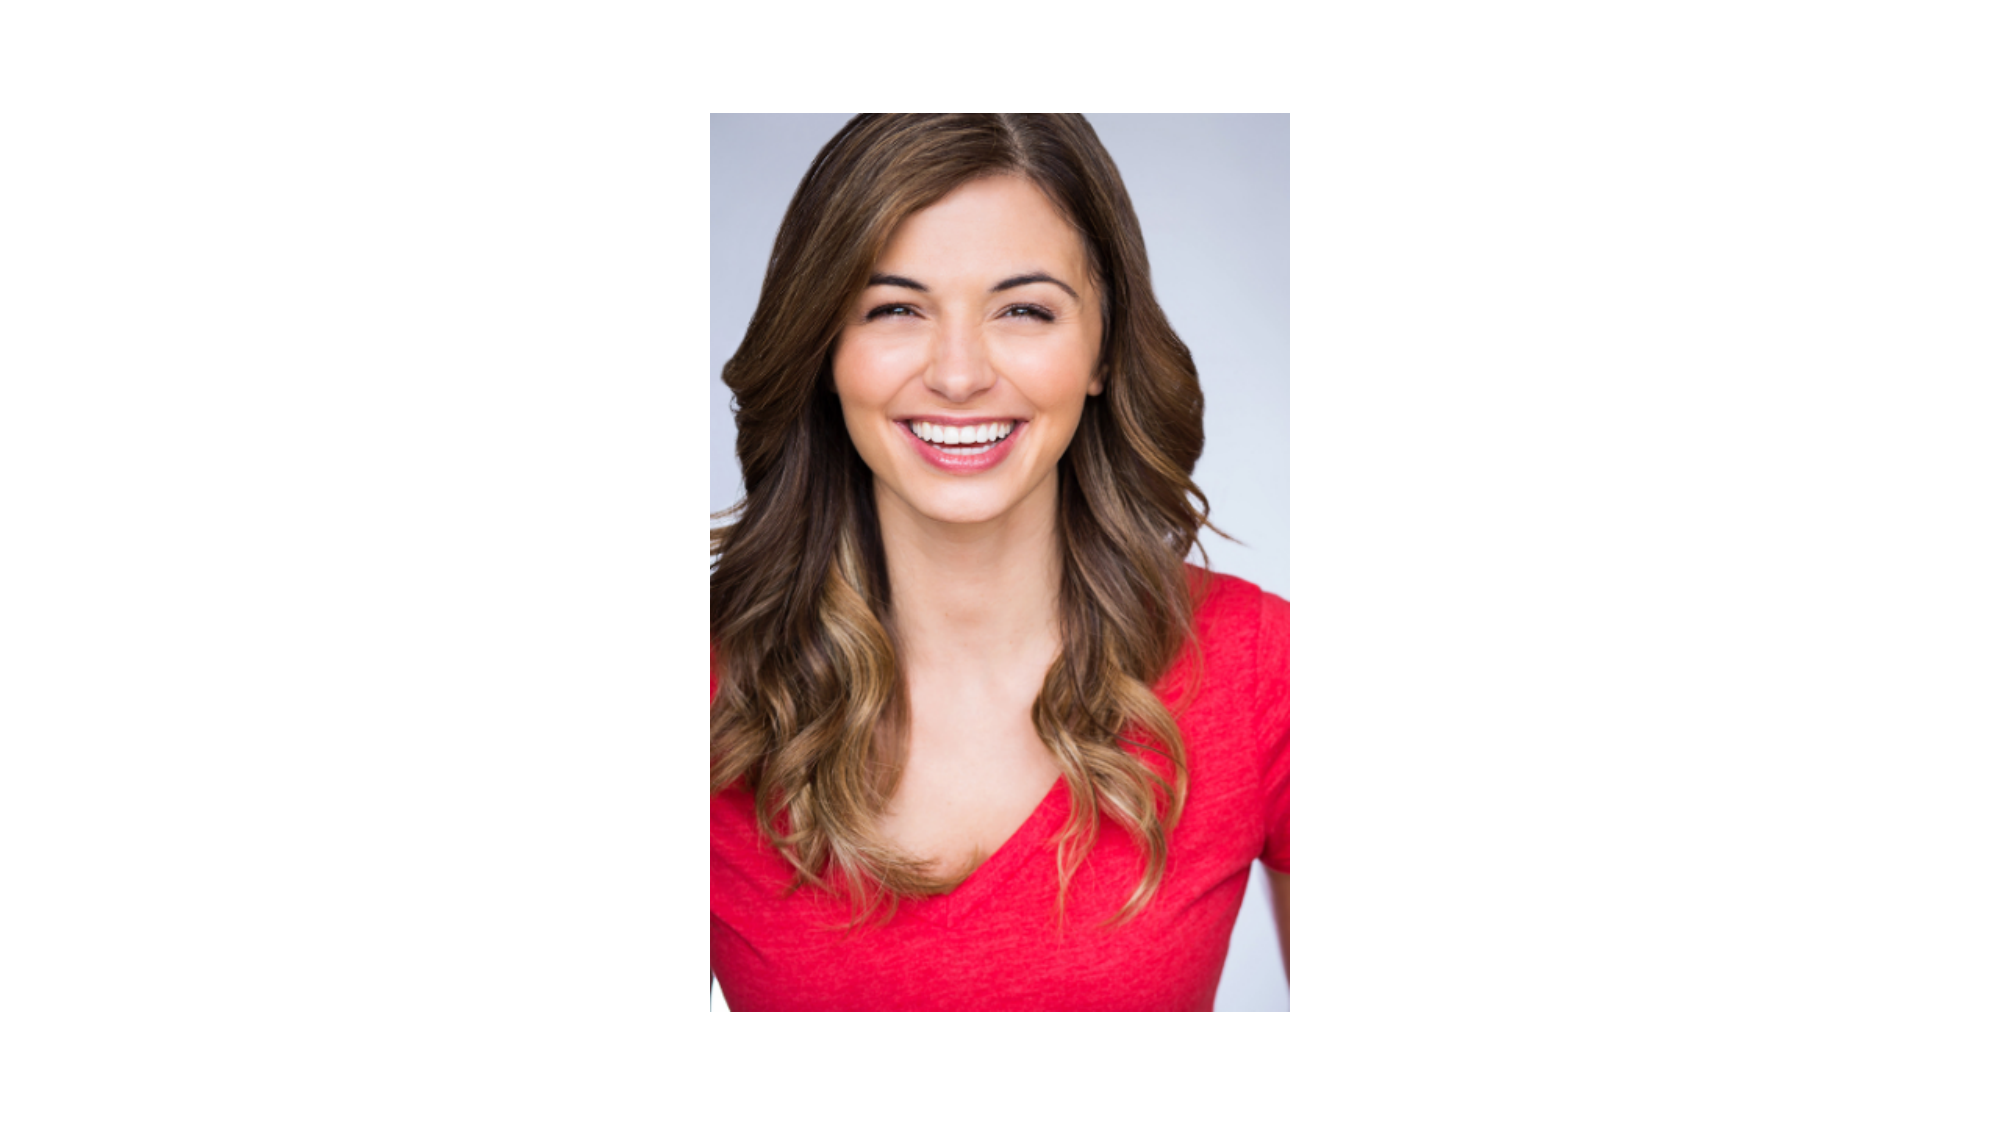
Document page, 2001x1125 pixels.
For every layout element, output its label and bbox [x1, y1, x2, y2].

picture [710, 113, 1290, 1012]
